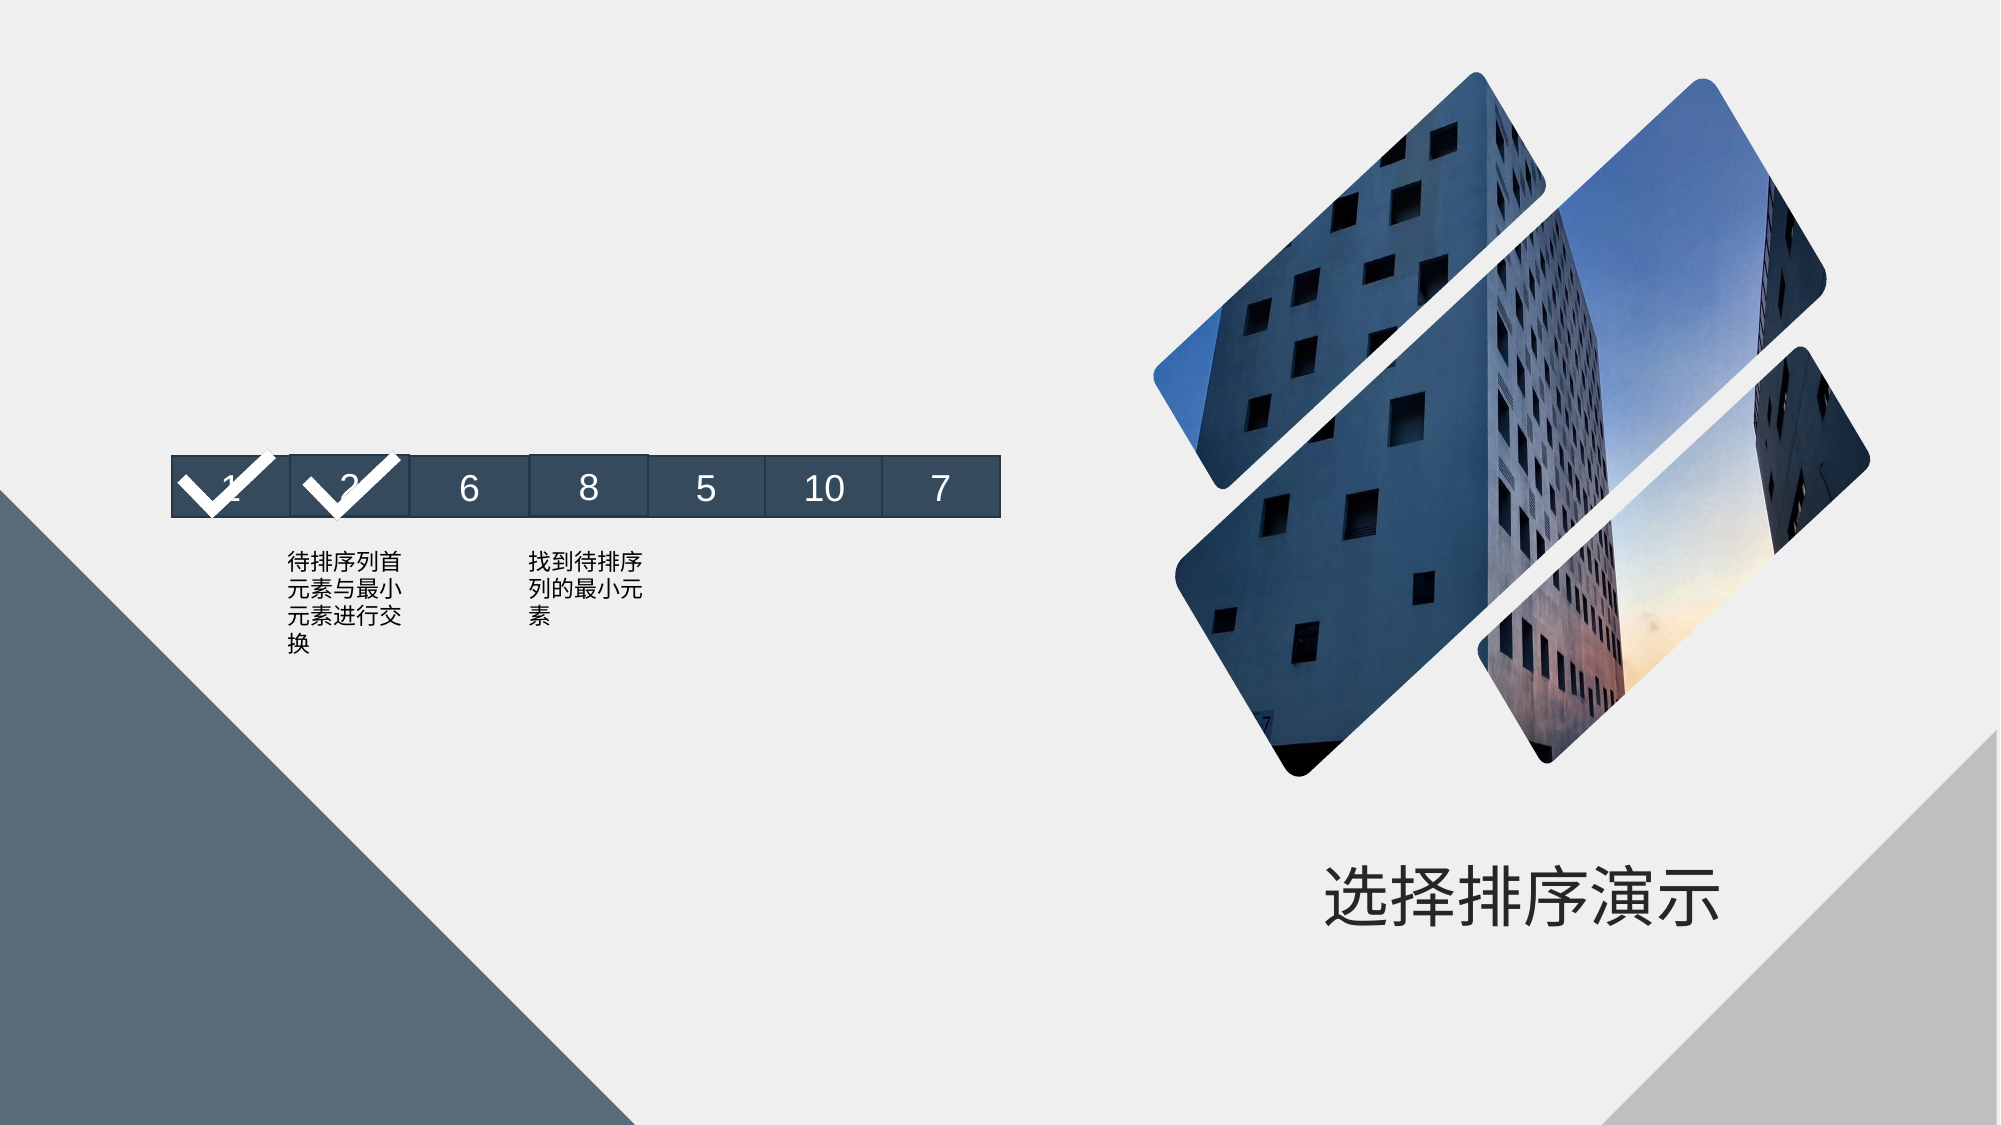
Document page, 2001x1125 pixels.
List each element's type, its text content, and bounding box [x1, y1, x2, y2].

text_box [1600, 727, 1998, 1125]
picture [1153, 72, 1871, 777]
text_box 7 [881, 455, 1001, 518]
text_box 2 [289, 454, 300, 517]
text_box 5 [646, 455, 764, 518]
text_box [0, 488, 637, 1125]
text_box 10 [764, 455, 881, 518]
picture [174, 432, 278, 535]
text_box 待排序列首元素与最小元素进行交换 [273, 539, 427, 665]
text_box 找到待排序列的最小元素 [513, 539, 663, 637]
text_box 6 [409, 455, 528, 518]
text_box 1 [278, 455, 290, 518]
picture [300, 434, 403, 537]
text_box 2 [403, 454, 410, 517]
text_box 8 [529, 454, 649, 517]
text_box 选择排序演示 [1285, 847, 1739, 943]
